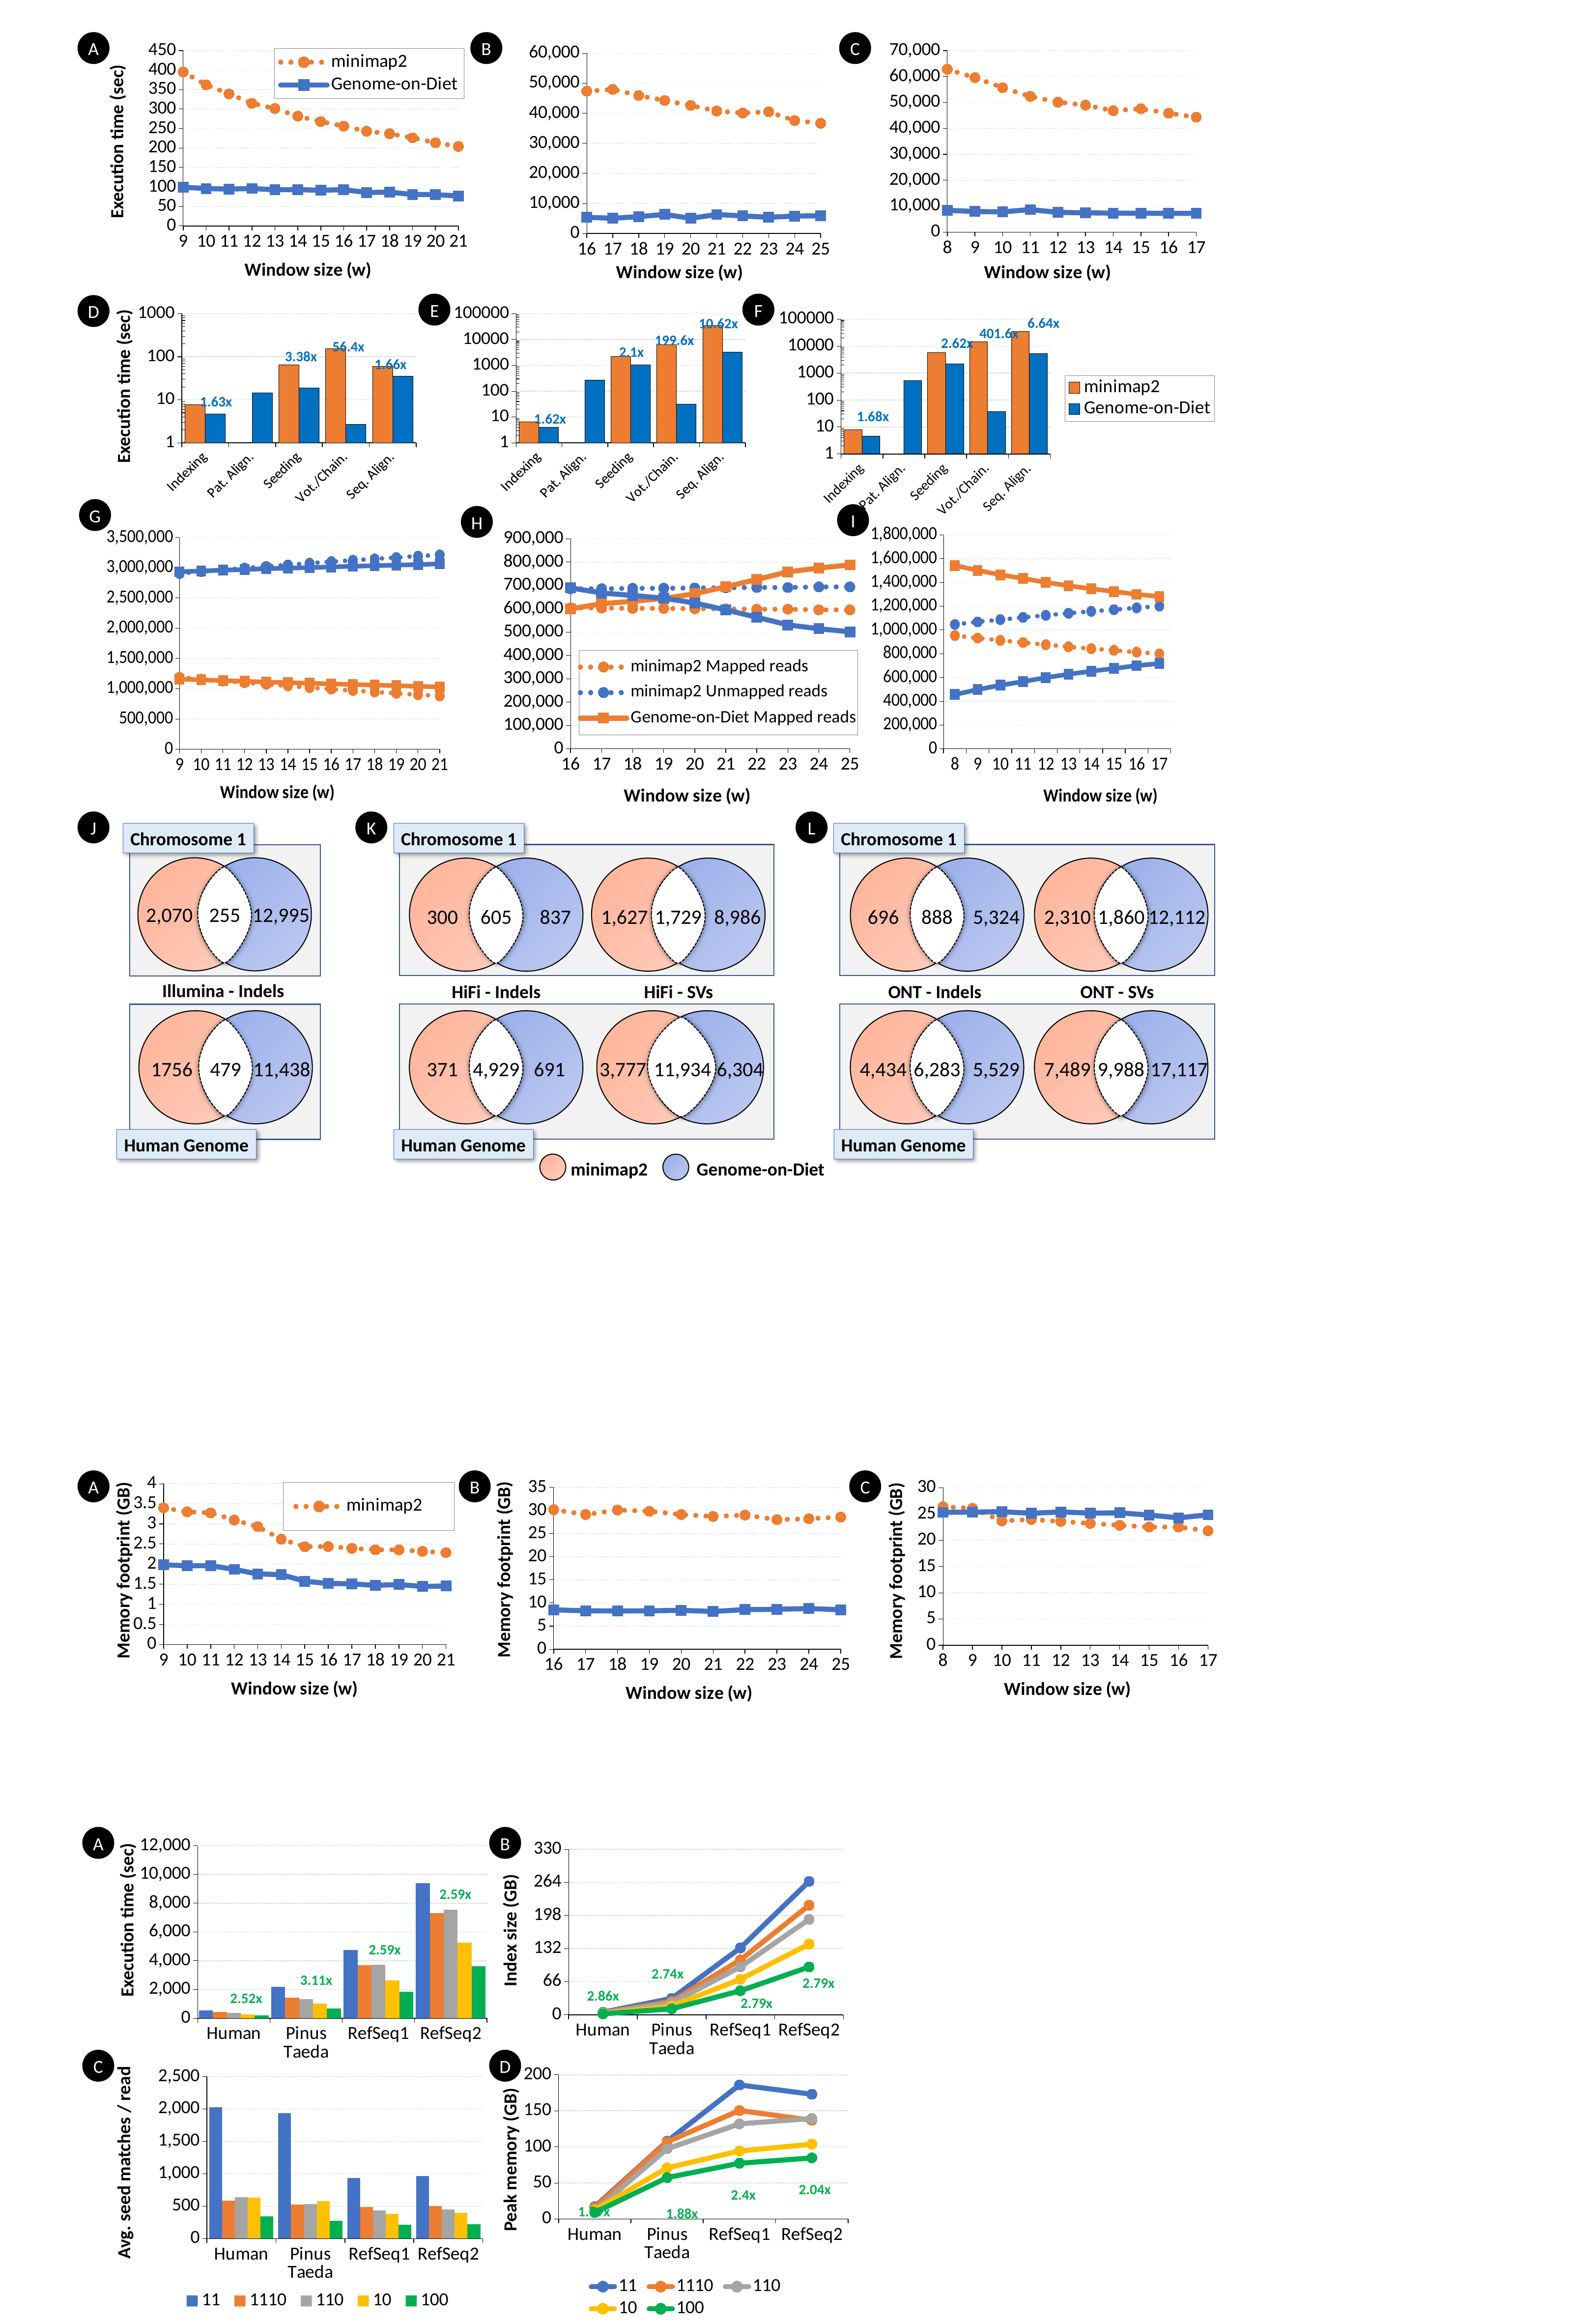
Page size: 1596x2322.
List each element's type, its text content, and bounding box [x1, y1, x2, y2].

text_box [662, 1153, 689, 1181]
text_box 696 [857, 926, 910, 928]
text_box 17,117 [1149, 1056, 1209, 1081]
text_box [228, 857, 311, 902]
text_box [200, 1081, 251, 1117]
text_box Chromosome 1 [394, 823, 485, 853]
text_box [409, 858, 491, 972]
text_box D [77, 294, 110, 328]
text_box 12,995 [251, 902, 312, 927]
text_box E [419, 293, 450, 326]
text_box [839, 1003, 1215, 1140]
text_box B [493, 1826, 518, 1860]
text_box 3,777 [597, 1056, 650, 1081]
chart [846, 41, 1213, 288]
text_box [839, 866, 1215, 976]
text_box [592, 926, 673, 972]
text_box 1,729 [652, 926, 705, 928]
text_box A [77, 1470, 105, 1503]
text_box Peak memory (GB) [494, 2080, 516, 2239]
text_box C [82, 2049, 115, 2083]
text_box [1124, 1010, 1208, 1056]
text_box [942, 866, 1025, 972]
text_box K [355, 811, 388, 844]
text_box HiFi - Indels [402, 979, 584, 1002]
text_box J [77, 811, 110, 844]
text_box 1,860 [1095, 903, 1147, 928]
text_box Chromosome 1 [123, 823, 254, 853]
text_box [129, 1003, 321, 1140]
text_box 300 [416, 903, 469, 928]
text_box [851, 926, 932, 972]
text_box [1096, 928, 1147, 964]
text_box B [471, 31, 502, 65]
text_box C [855, 1470, 877, 1503]
text_box Execution time (sec) [108, 284, 138, 488]
text_box [470, 875, 485, 903]
text_box [1034, 866, 1116, 972]
text_box D [494, 2049, 516, 2083]
text_box 10.62x [752, 310, 759, 335]
text_box [199, 927, 250, 964]
chart [516, 1833, 855, 2322]
text_box [850, 1010, 934, 1124]
text_box [471, 1081, 521, 1117]
text_box H [460, 520, 493, 527]
text_box 2,070 [143, 902, 196, 927]
chart [106, 522, 1247, 926]
text_box Genome-on-Diet [696, 1157, 842, 1179]
text_box [137, 858, 222, 972]
text_box [502, 926, 582, 972]
text_box 888 [911, 926, 964, 928]
text_box 7,489 [1041, 1056, 1094, 1081]
chart [111, 41, 474, 288]
chart [495, 1473, 858, 1720]
text_box 371 [416, 1056, 469, 1081]
text_box [1127, 1081, 1207, 1124]
text_box [684, 926, 764, 972]
text_box 5,529 [970, 1056, 1023, 1081]
chart [862, 1474, 1226, 1721]
text_box Illumina - Indels [129, 978, 322, 1001]
text_box 6,283 [911, 1056, 964, 1081]
text_box Index size (GB) [494, 1866, 516, 1994]
text_box [129, 844, 321, 976]
text_box 11,438 [252, 1056, 311, 1081]
text_box 1756 [145, 1056, 198, 1081]
text_box [230, 927, 311, 972]
text_box 479 [200, 1056, 252, 1081]
chart [132, 305, 422, 520]
text_box [940, 1010, 1025, 1124]
text_box 5,324 [970, 903, 1023, 928]
text_box [399, 858, 774, 976]
text_box [471, 928, 522, 964]
text_box [1127, 866, 1209, 972]
chart [776, 305, 1241, 520]
text_box Human Genome [394, 1129, 534, 1159]
chart [99, 1474, 462, 1721]
text_box G [78, 498, 112, 532]
text_box [399, 1003, 774, 1140]
text_box [138, 1010, 222, 1124]
text_box Execution time (sec) [101, 57, 111, 226]
text_box [1095, 866, 1147, 903]
text_box [1096, 1081, 1146, 1117]
text_box [911, 1019, 963, 1056]
text_box Human Genome [116, 1129, 256, 1159]
text_box Execution time (sec) [111, 1835, 132, 2005]
text_box [470, 1019, 521, 1056]
text_box [499, 1010, 584, 1124]
text_box [409, 1010, 493, 1124]
text_box Memory footprint (GB) [488, 1474, 495, 1665]
text_box 4,929 [470, 1056, 522, 1081]
text_box 12,112 [1147, 903, 1207, 928]
text_box A [82, 1826, 115, 1860]
text_box 605 [470, 903, 522, 928]
text_box minimap2 [567, 1157, 652, 1179]
text_box 1,627 [598, 926, 651, 928]
text_box 4,434 [857, 1056, 910, 1081]
text_box [598, 1081, 676, 1124]
text_box 255 [199, 902, 251, 927]
text_box B [462, 1470, 491, 1503]
text_box ONT - Indels [840, 979, 1023, 1002]
text_box [198, 1019, 251, 1076]
text_box [912, 928, 963, 964]
text_box Human Genome [834, 1129, 973, 1159]
text_box 11,934 [653, 1056, 712, 1081]
text_box I [836, 520, 870, 527]
text_box HiFi - SVs [584, 979, 777, 1002]
text_box 837 [529, 926, 582, 928]
chart [132, 1831, 494, 2315]
text_box [228, 1010, 313, 1124]
text_box [685, 1010, 763, 1056]
text_box [1095, 1019, 1146, 1056]
text_box 9,988 [1095, 1056, 1147, 1081]
chart [487, 41, 838, 288]
text_box Avg. seed matches / read [114, 2059, 138, 2266]
text_box [686, 1081, 763, 1124]
text_box ONT - SVs [1023, 979, 1216, 1002]
text_box 691 [523, 1056, 576, 1081]
chart [447, 305, 752, 520]
text_box C [838, 31, 870, 62]
text_box [653, 928, 704, 964]
text_box F [742, 293, 775, 326]
text_box [199, 866, 250, 902]
text_box [539, 1153, 567, 1181]
text_box [912, 1081, 963, 1117]
text_box [1034, 1010, 1118, 1124]
text_box [597, 1010, 676, 1056]
text_box 2,310 [1041, 903, 1094, 928]
text_box 6,304 [714, 1056, 767, 1081]
text_box [648, 1016, 714, 1118]
text_box A [77, 31, 110, 65]
text_box 8,986 [711, 926, 764, 928]
